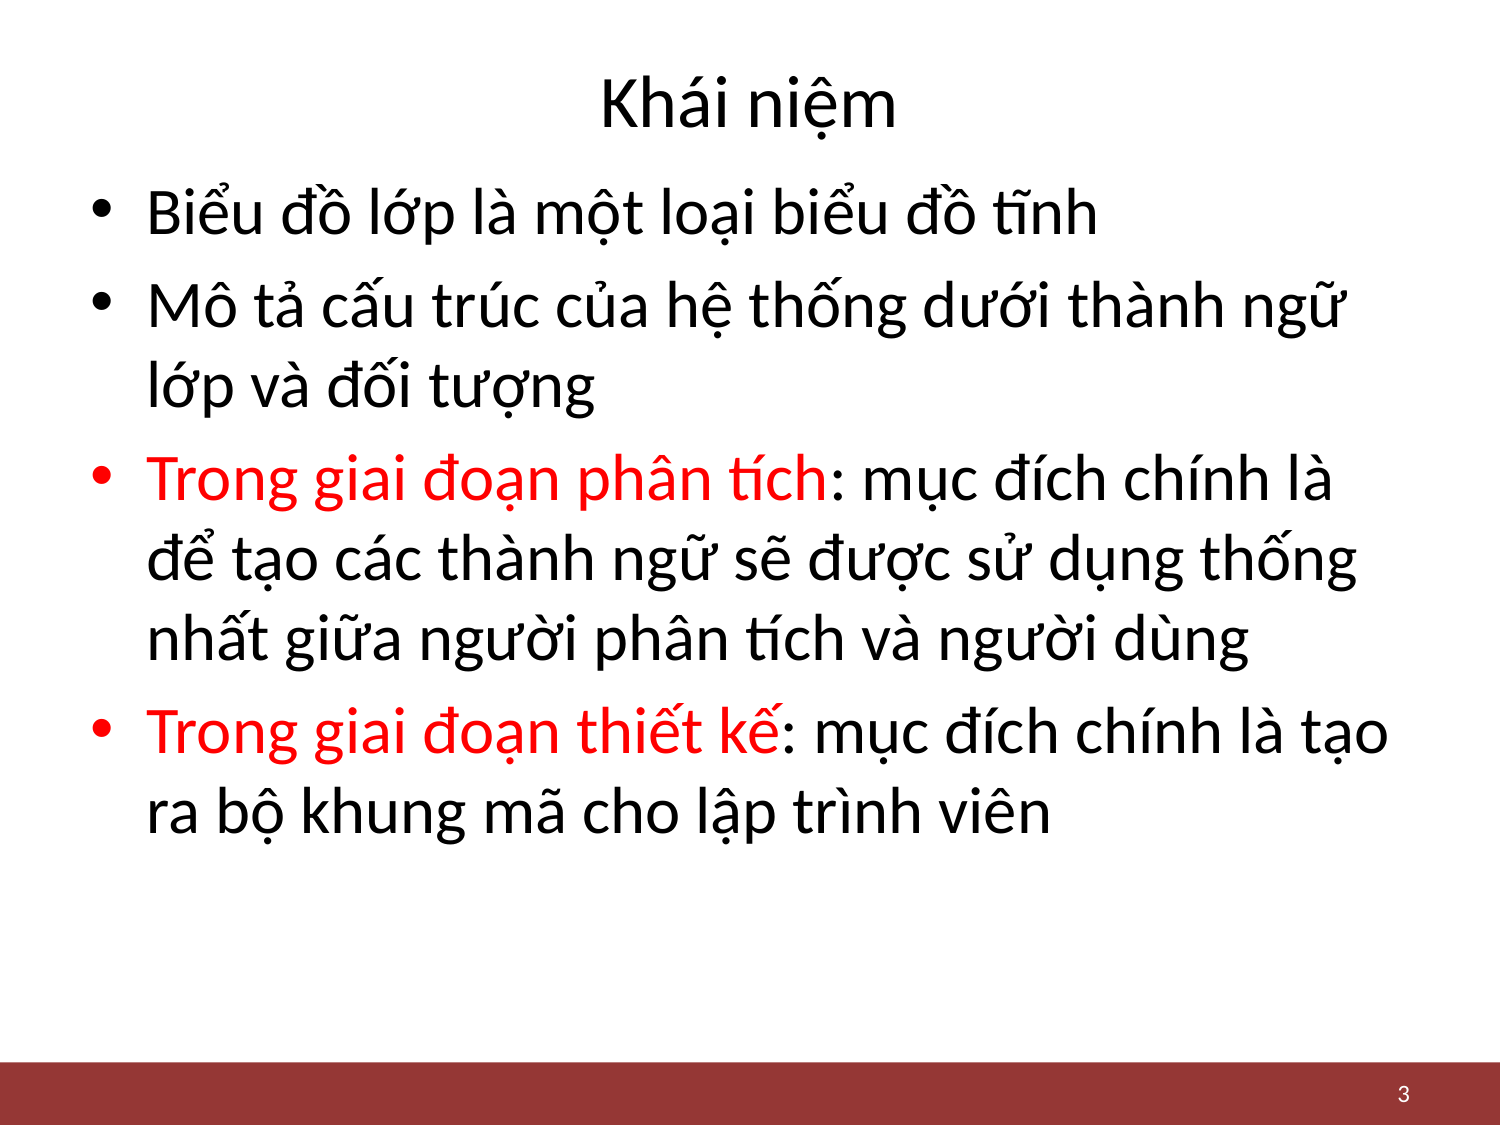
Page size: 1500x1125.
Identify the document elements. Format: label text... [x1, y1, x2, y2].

list Biểu đồ lớp là một loại biểu đồ tĩnh Mô tả cấu trúc của hệ thống dưới thành ngữ lớp và đối tượng Trong giai đoạn phân tích: mục đích chính là để tạo các thành ngữ sẽ được sử dụng thống nhất giữa người phân tích và người dùng Trong giai đoạn thiết kế: mục đích chính là tạo ra bộ khung mã cho lập trình viên [75, 159, 1425, 1005]
title Khái niệm [75, 45, 1425, 150]
slide_number 3 [1074, 1072, 1425, 1113]
